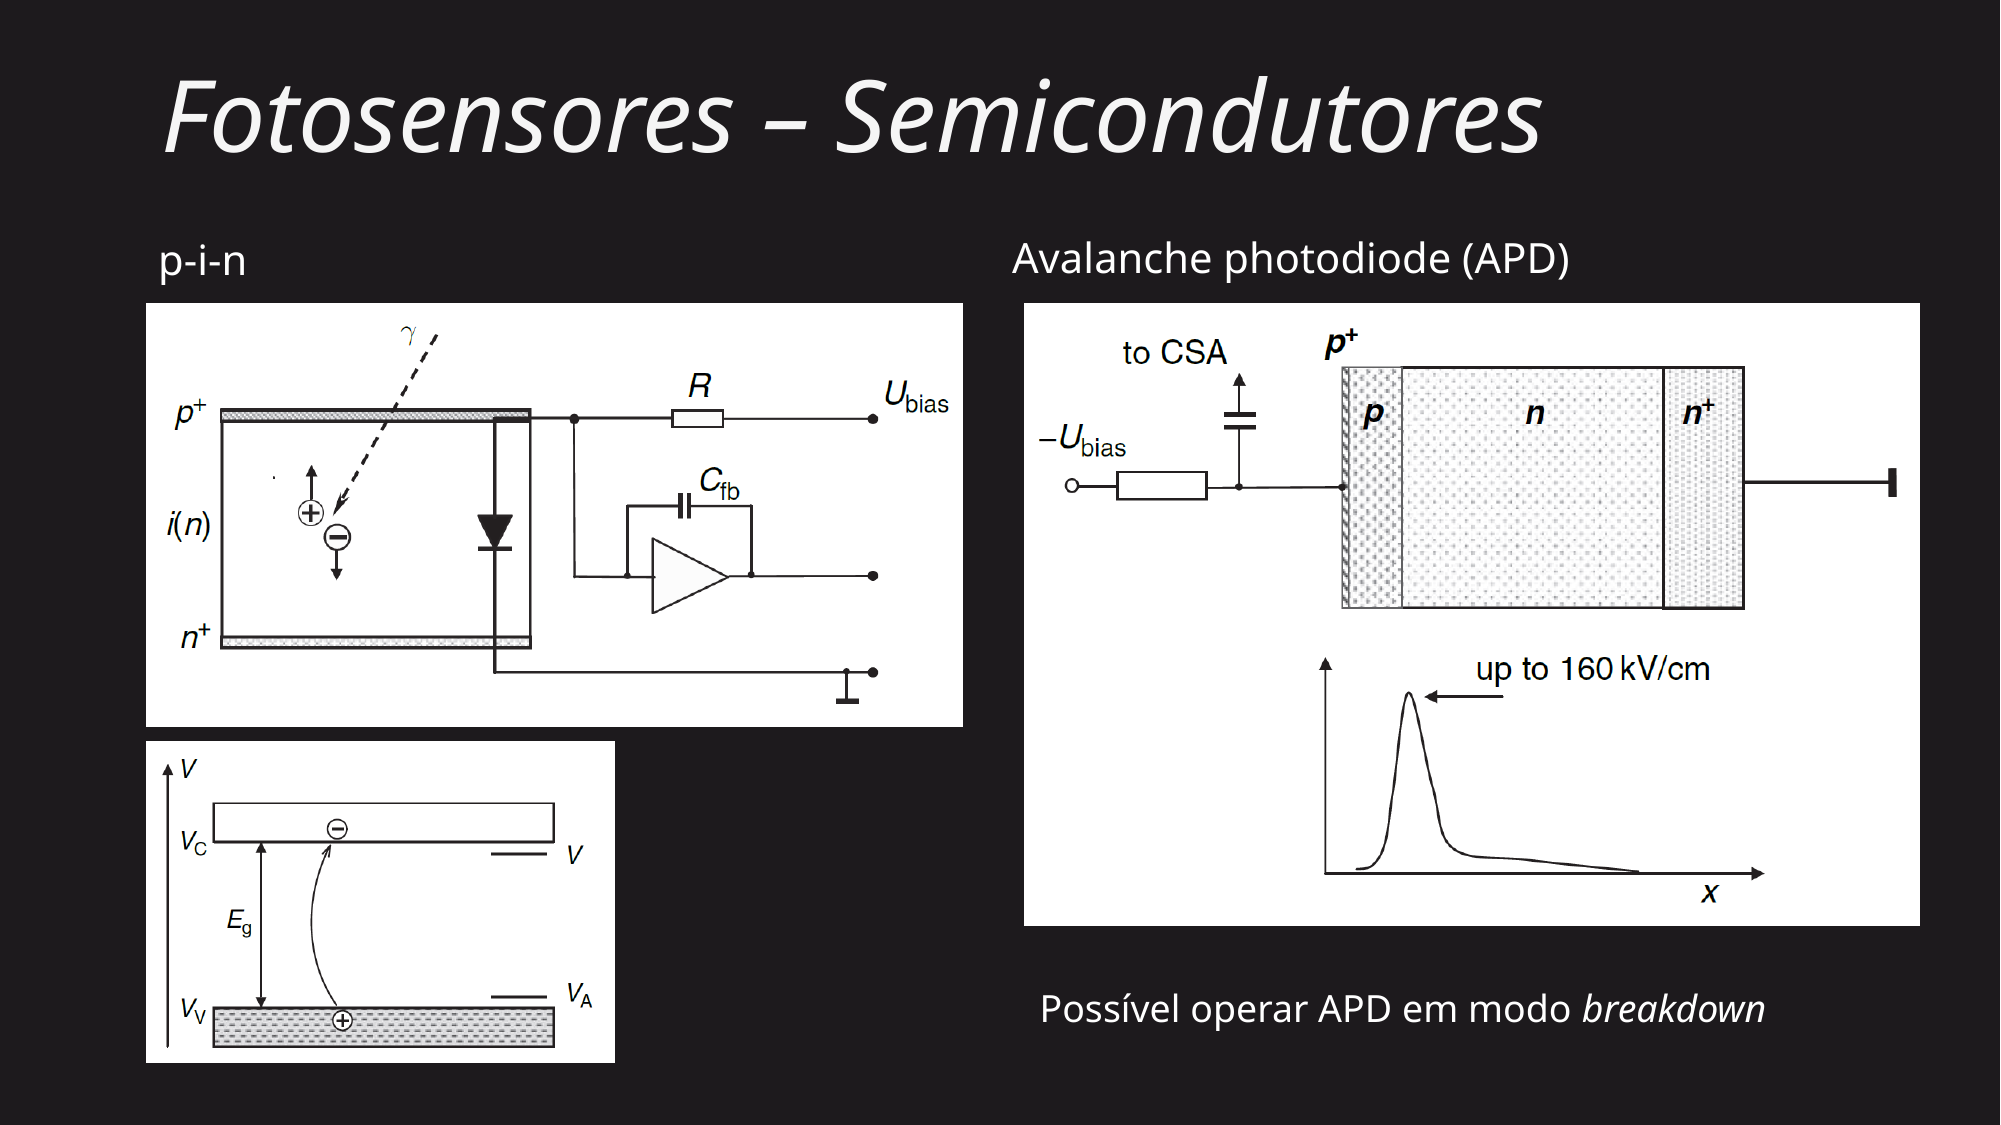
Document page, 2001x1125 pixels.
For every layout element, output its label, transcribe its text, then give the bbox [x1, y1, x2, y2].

text_box Avalanche photodiode (APD) [997, 224, 1585, 289]
picture [1024, 303, 1920, 926]
text_box p-i-n [143, 226, 263, 292]
title Fotosensores – Semicondutores [146, 33, 1865, 211]
picture [146, 741, 615, 1063]
picture [146, 303, 963, 727]
text_box Possível operar APD em modo breakdown [1024, 977, 1920, 1038]
